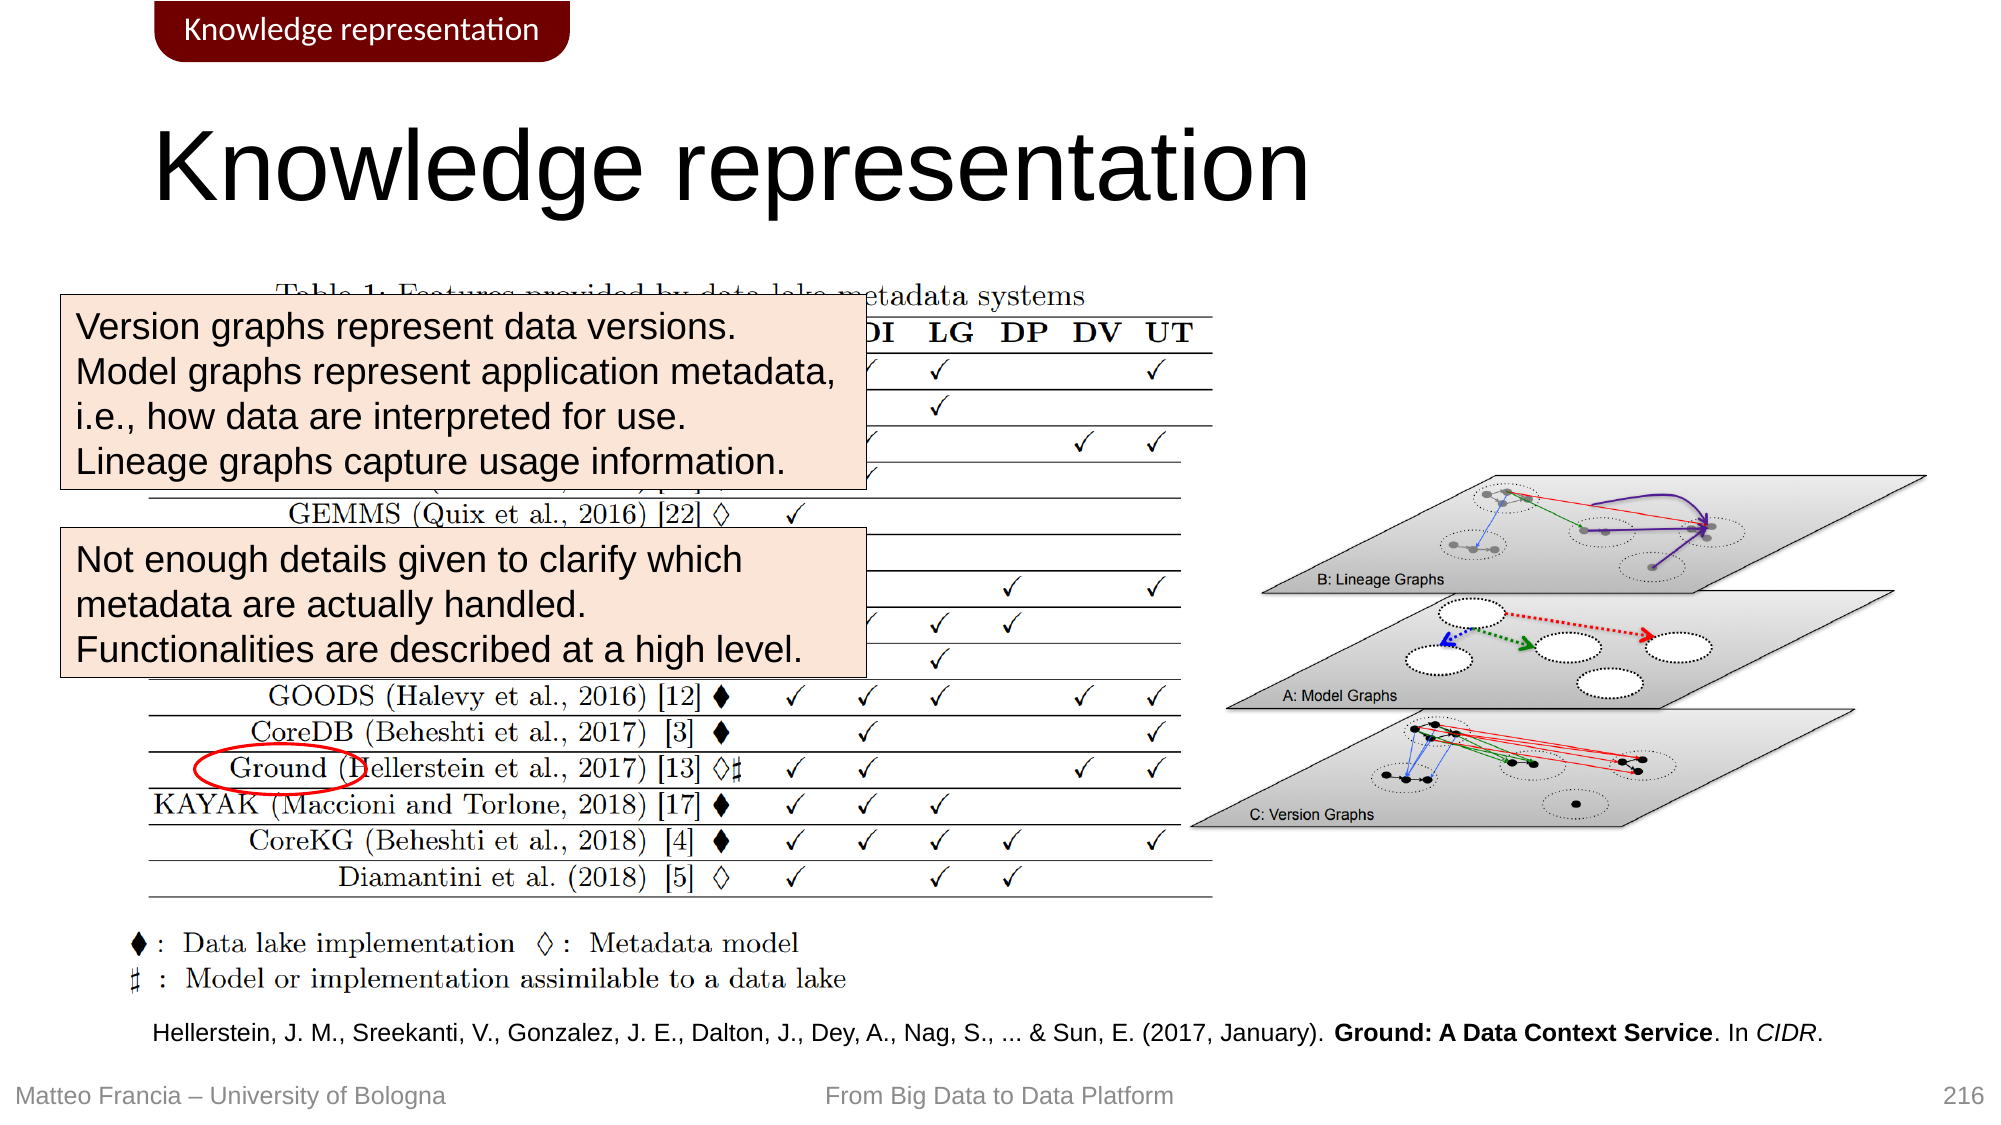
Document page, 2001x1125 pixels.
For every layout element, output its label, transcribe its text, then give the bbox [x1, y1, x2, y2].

slide_number 216 [1550, 1065, 2000, 1125]
list Hellerstein, J. M., Sreekanti, V., Gonzalez, J. E., Dalton, J., Dey, A., Nag, S., ... & Sun, E. (2017, January). Ground: A Data Context Service. In CIDR. [137, 1003, 1863, 1064]
footer Matteo Francia – University of Bologna [0, 1065, 509, 1125]
text_box Knowledge representation [154, 1, 570, 63]
picture [121, 273, 1940, 1003]
text_box Version graphs represent data versions. Model graphs represent application metadata, i.e., how data are interpreted for use. Lineage graphs capture usage information. [60, 294, 121, 490]
text_box Not enough details given to clarify which metadata are actually handled. Functionalities are described at a high level. [60, 527, 121, 678]
title Knowledge representation [137, 59, 1863, 278]
